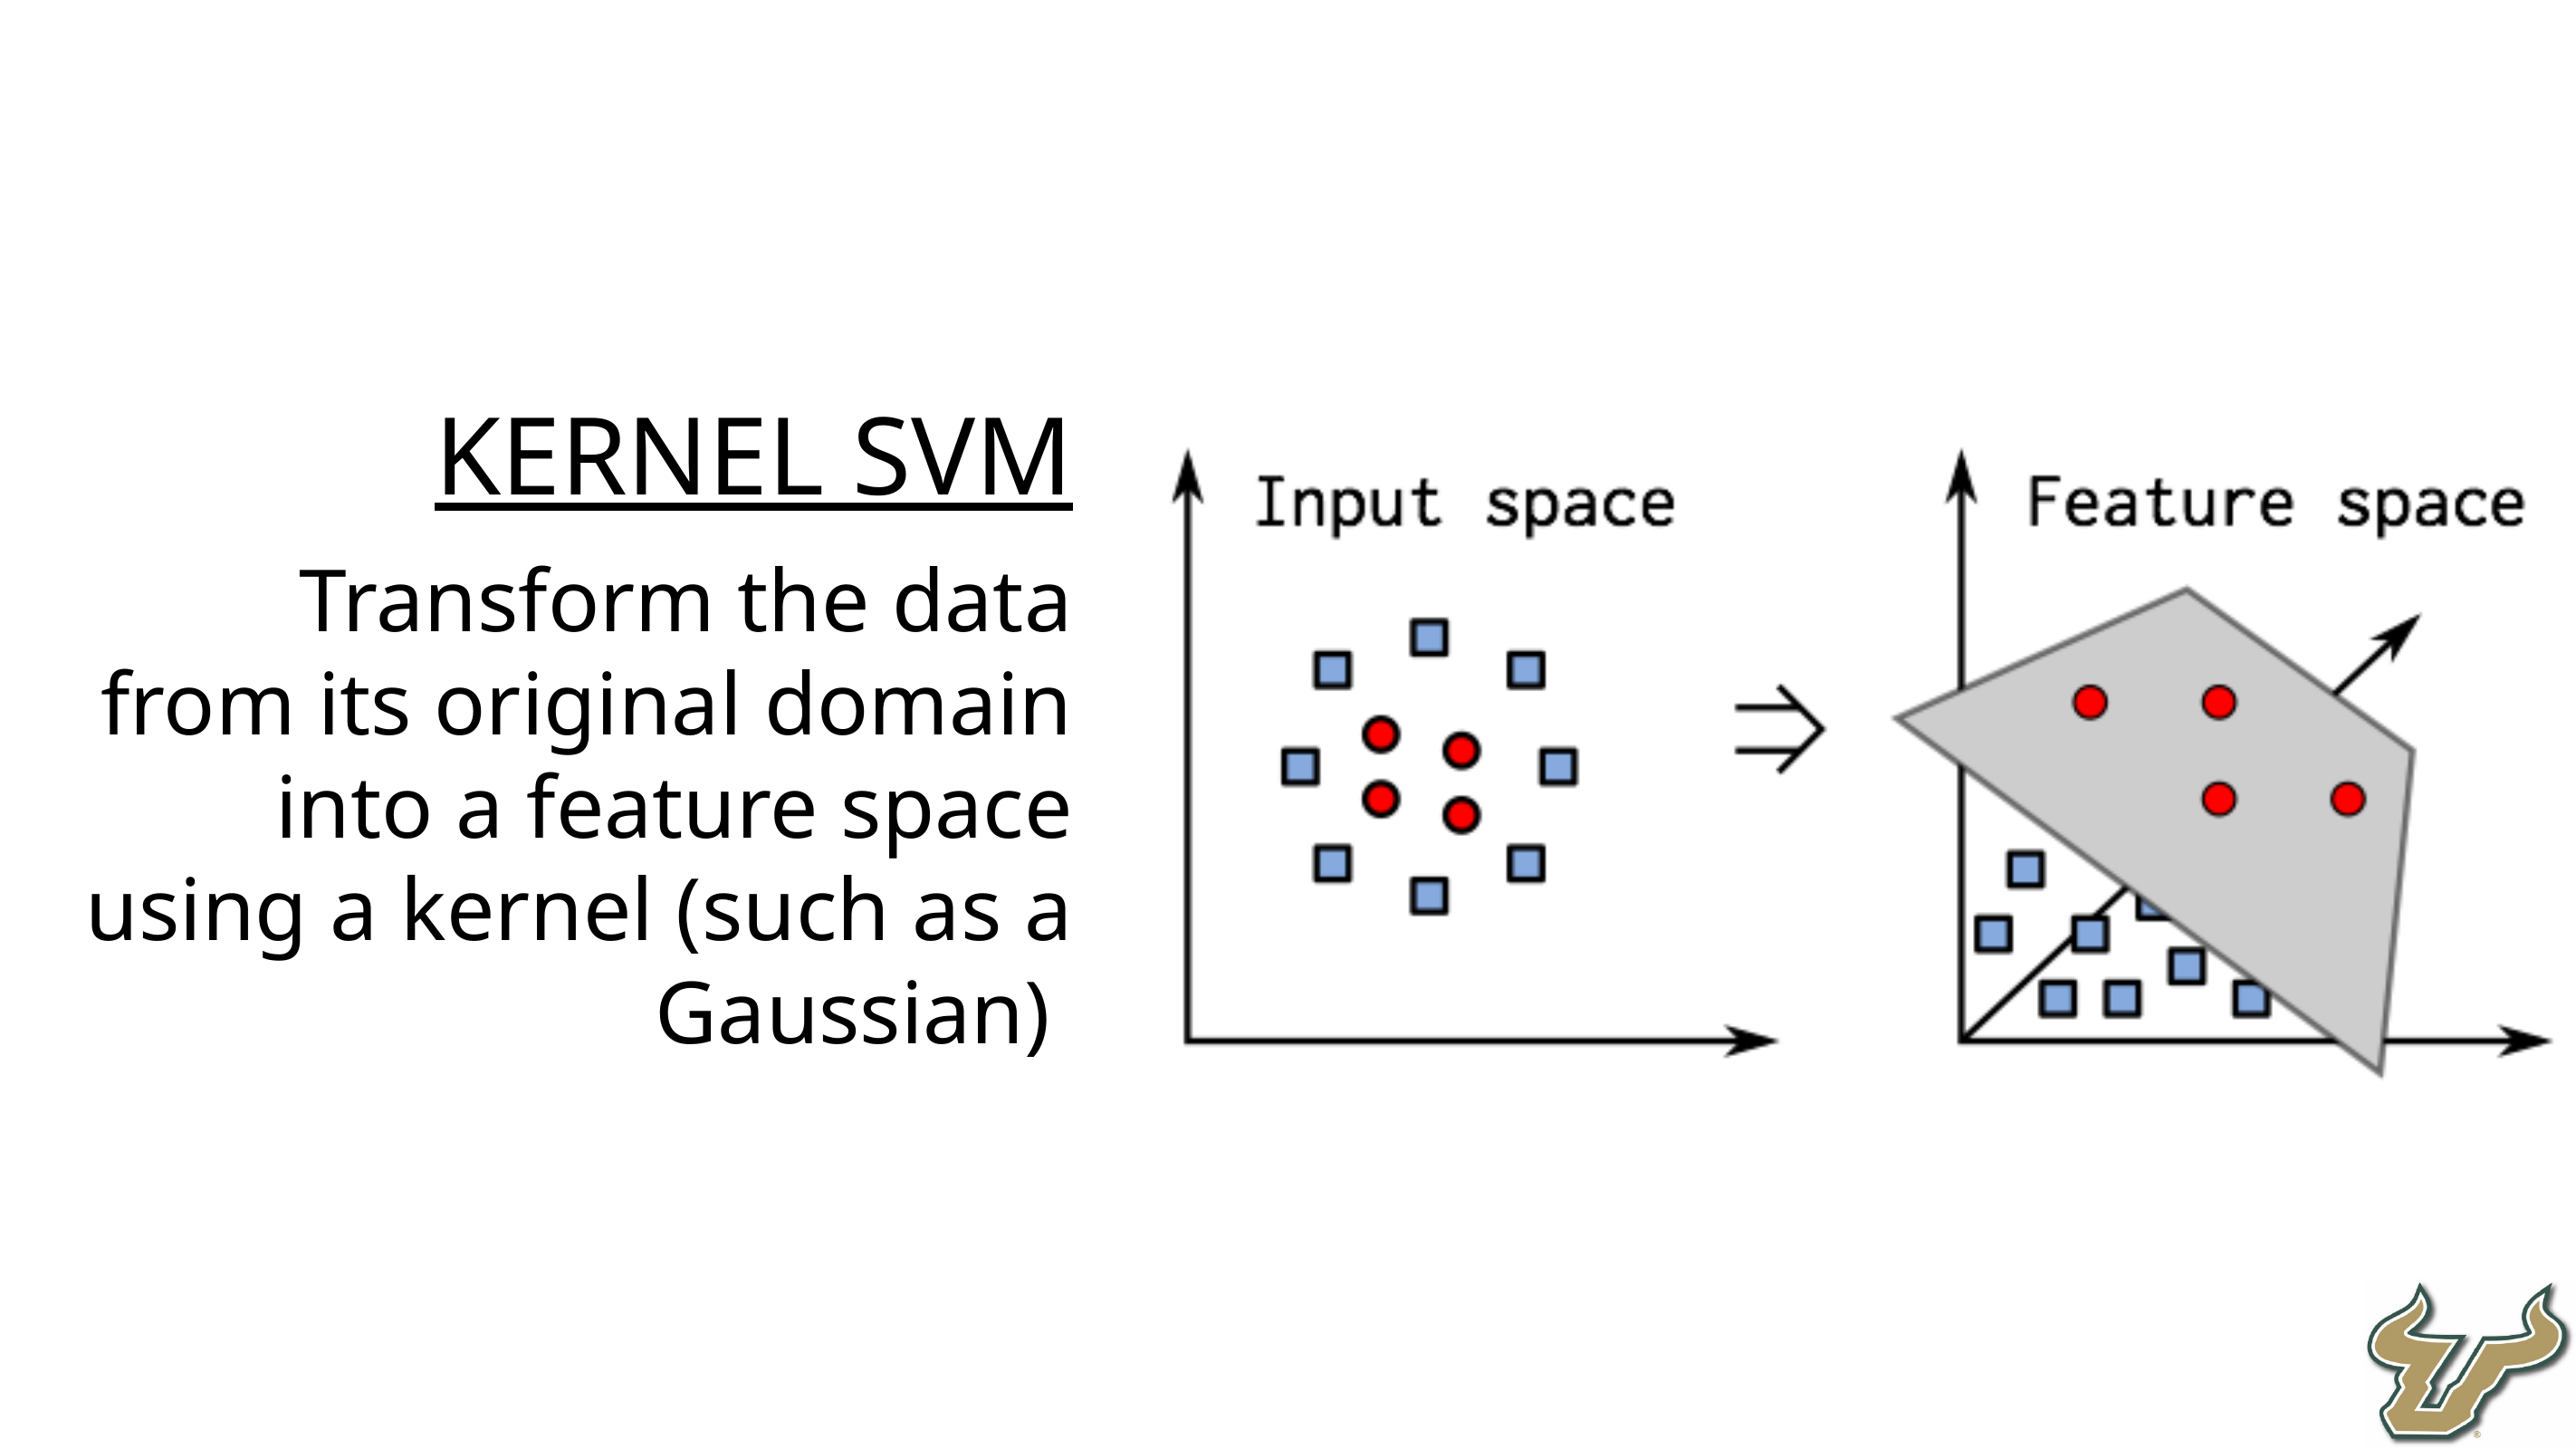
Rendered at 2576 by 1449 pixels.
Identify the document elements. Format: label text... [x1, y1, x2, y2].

picture [1163, 429, 2576, 1095]
picture [2363, 1278, 2576, 1448]
list Kernel SVM Transform the data from its original domain into a feature space using a kernel (such as a Gaussian) [0, 175, 1087, 1274]
